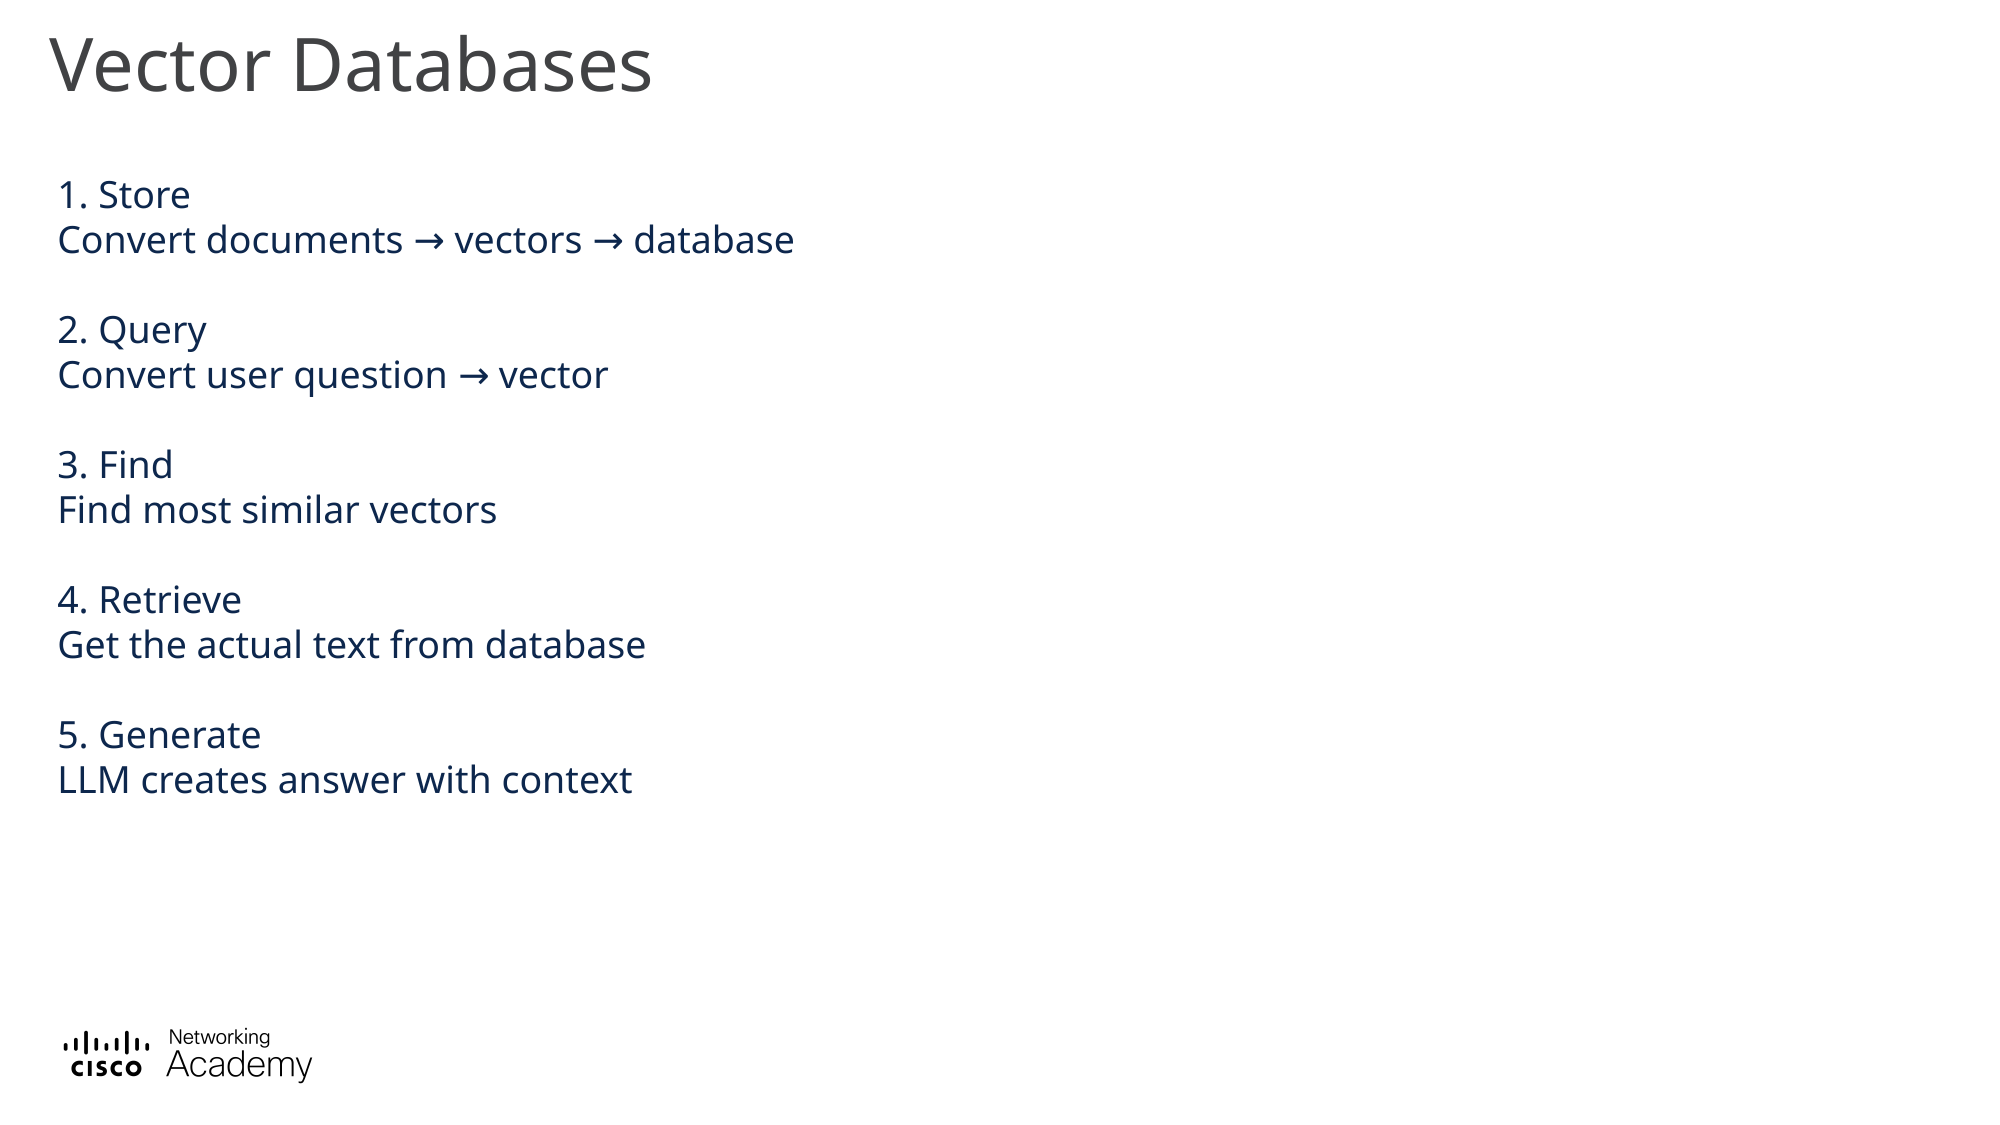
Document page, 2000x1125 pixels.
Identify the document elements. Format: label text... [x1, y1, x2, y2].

title Vector Databases [42, 13, 1842, 127]
picture [60, 1024, 316, 1087]
text_box 1. Store Convert documents → vectors → database 2. Query Convert user question → vector 3. Find Find most similar vectors 4. Retrieve Get the actual text from database 5. Generate LLM creates answer with context [42, 163, 1496, 854]
